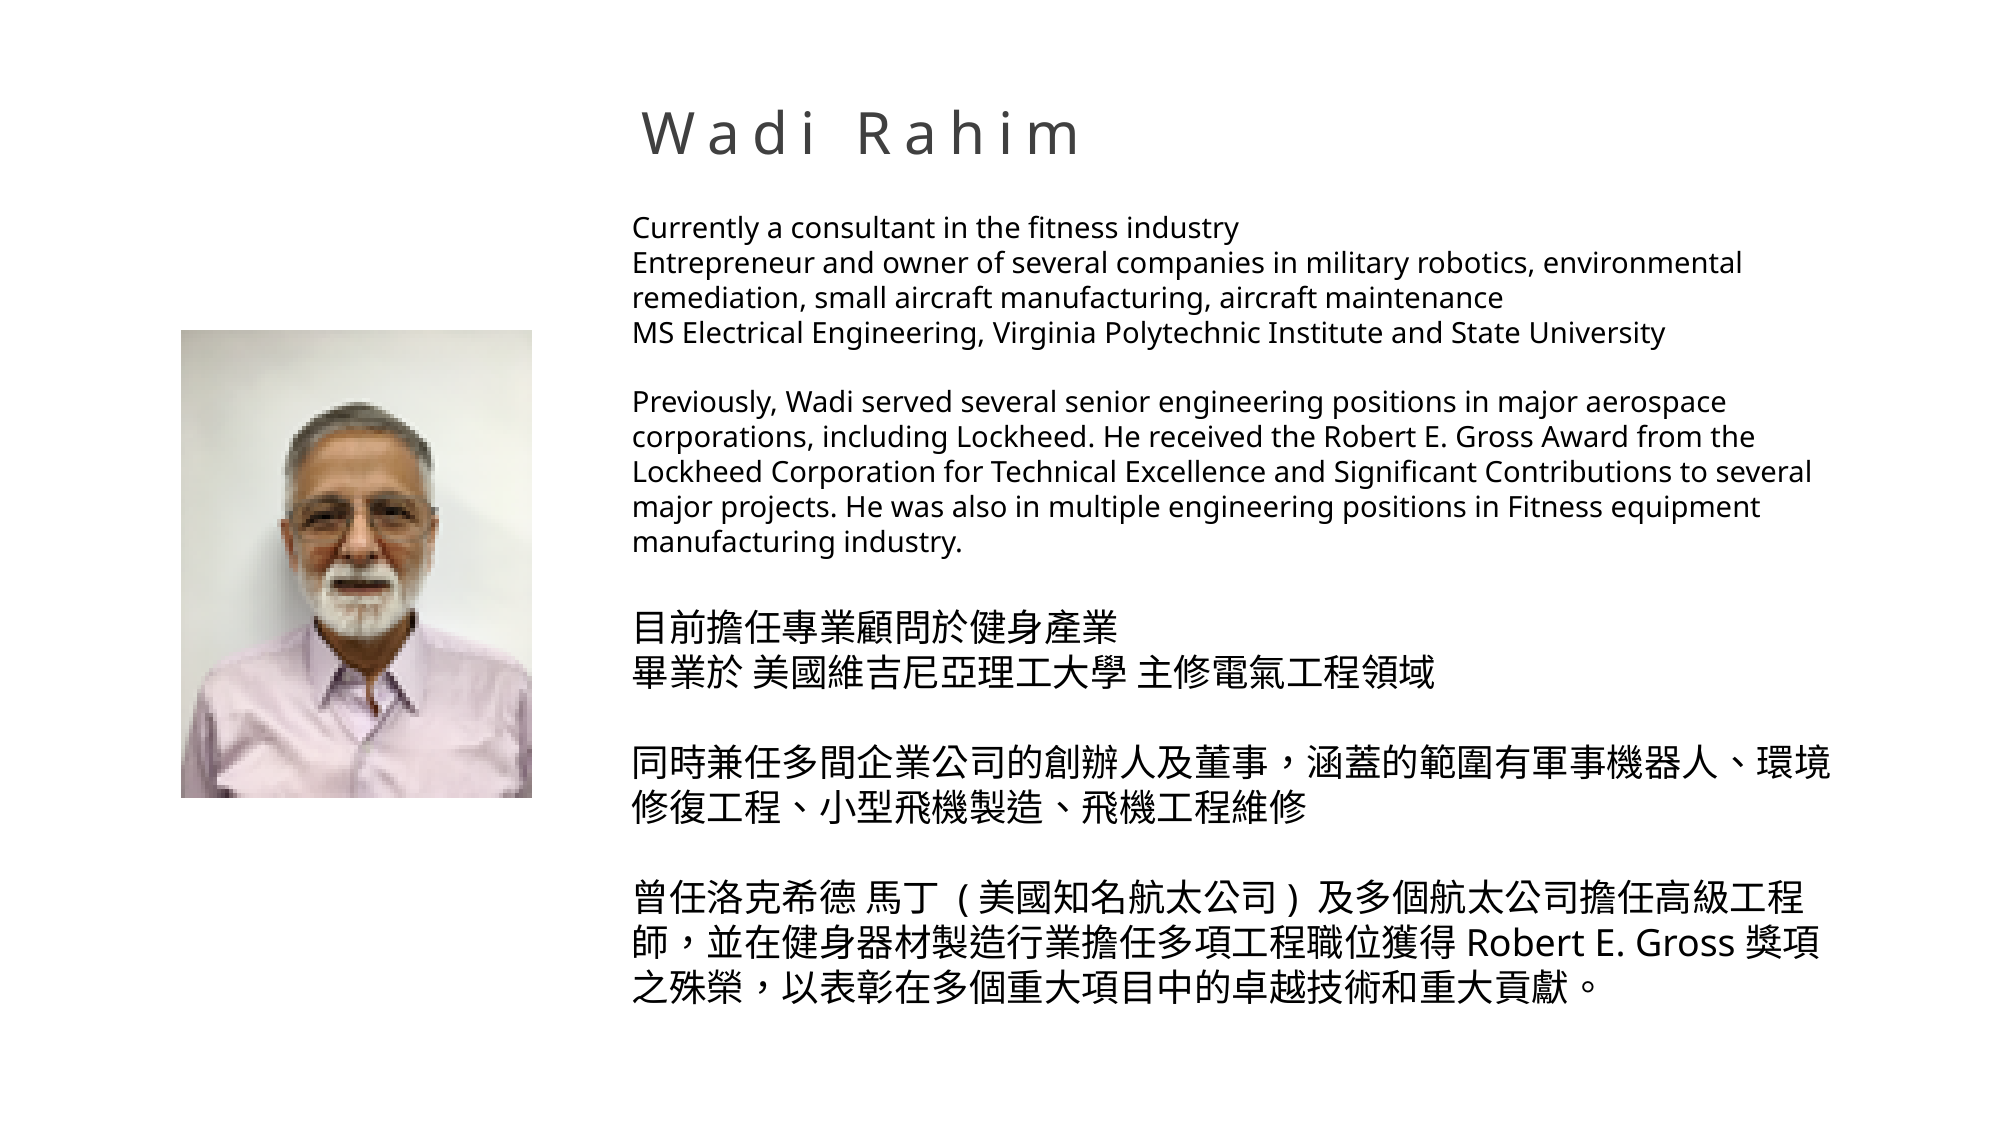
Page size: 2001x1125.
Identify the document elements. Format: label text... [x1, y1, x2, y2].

text_box Currently a consultant in the fitness industry Entrepreneur and owner of several companies in military robotics, environmental remediation, small aircraft manufacturing, aircraft maintenance MS Electrical Engineering, Virginia Polytechnic Institute and State University Previously, Wadi served several senior engineering positions in major aerospace corporations, including Lockheed. He received the Robert E. Gross Award from the Lockheed Corporation for Technical Excellence and Significant Contributions to several major projects. He was also in multiple engineering positions in Fitness equipment manufacturing industry. 目前擔任專業顧問於健身產業 畢業於 美國維吉尼亞理工大學 主修電氣工程領域 同時兼任多間企業公司的創辦人及董事，涵蓋的範圍有軍事機器人、環境修復工程、小型飛機製造、飛機工程維修 曾任洛克希德 馬丁 (美國知名航太公司) 及多個航太公司擔任高級工程師，並在健身器材製造行業擔任多項工程職位獲得Robert E. Gross獎項之殊榮，以表彰在多個重大項目中的卓越技術和重大貢獻。 [617, 201, 1854, 1016]
text_box Wadi Rahim [627, 88, 1096, 174]
picture [181, 330, 532, 798]
